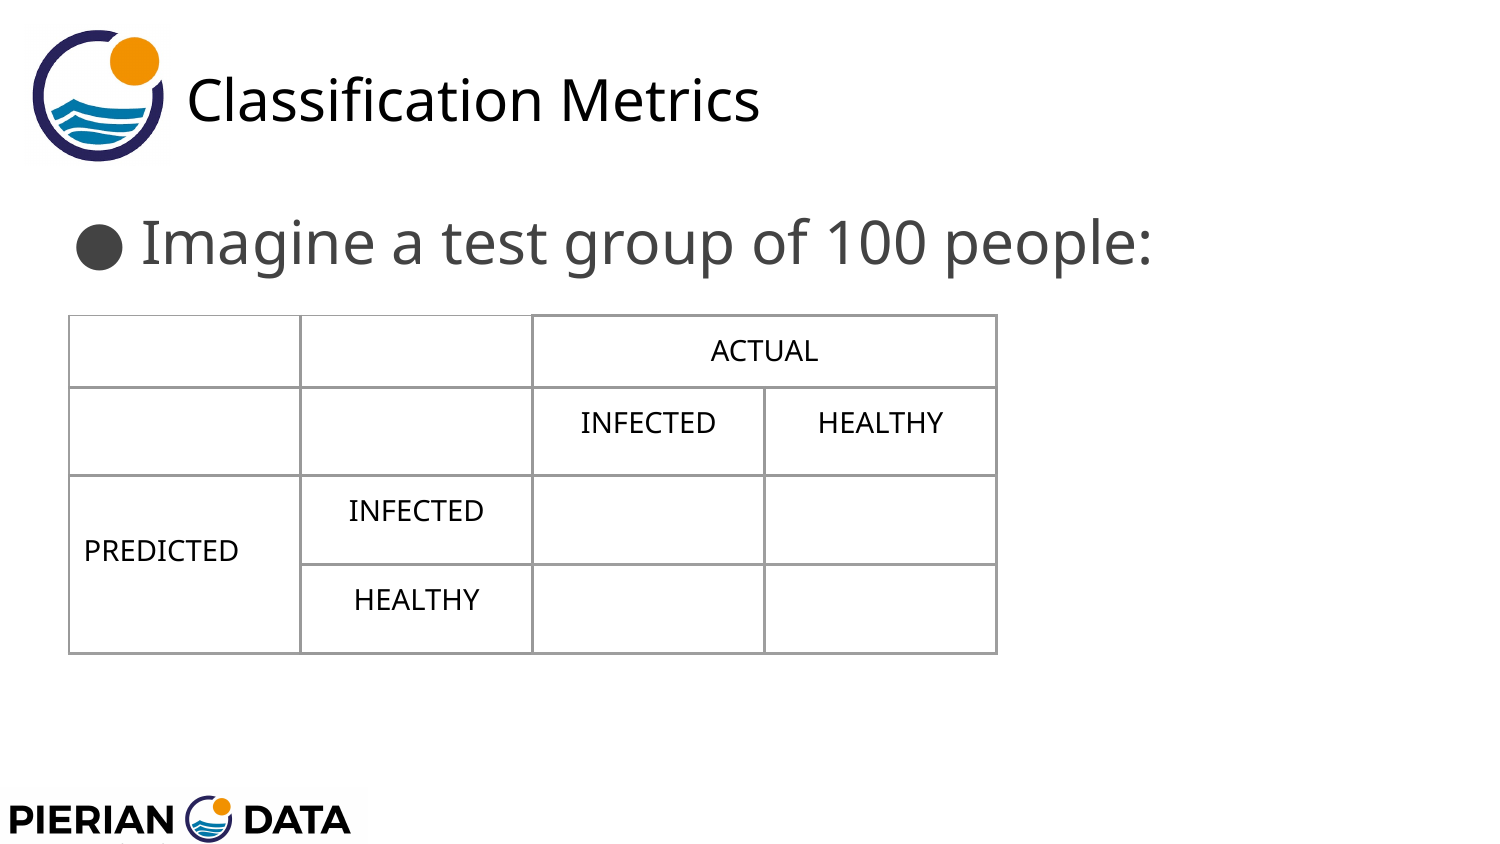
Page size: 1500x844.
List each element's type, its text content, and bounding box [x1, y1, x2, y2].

table_cell HEALTHY [302, 566, 531, 652]
table_cell PREDICTED [70, 477, 299, 652]
title Classification Metrics [176, 48, 1449, 143]
table_cell INFECTED [534, 389, 763, 474]
table_cell INFECTED [302, 477, 531, 563]
table_cell HEALTHY [766, 389, 995, 474]
list Imagine a test group of 100 people: [51, 189, 1476, 750]
table_cell [302, 389, 531, 474]
picture [24, 24, 172, 167]
table_header [70, 316, 299, 386]
table_cell [534, 566, 763, 652]
table_header [302, 316, 531, 386]
table_cell [534, 477, 763, 563]
table_header ACTUAL [534, 317, 995, 386]
table_cell [70, 389, 299, 474]
picture [0, 787, 368, 844]
table_cell [766, 566, 995, 652]
table_cell [766, 477, 995, 563]
